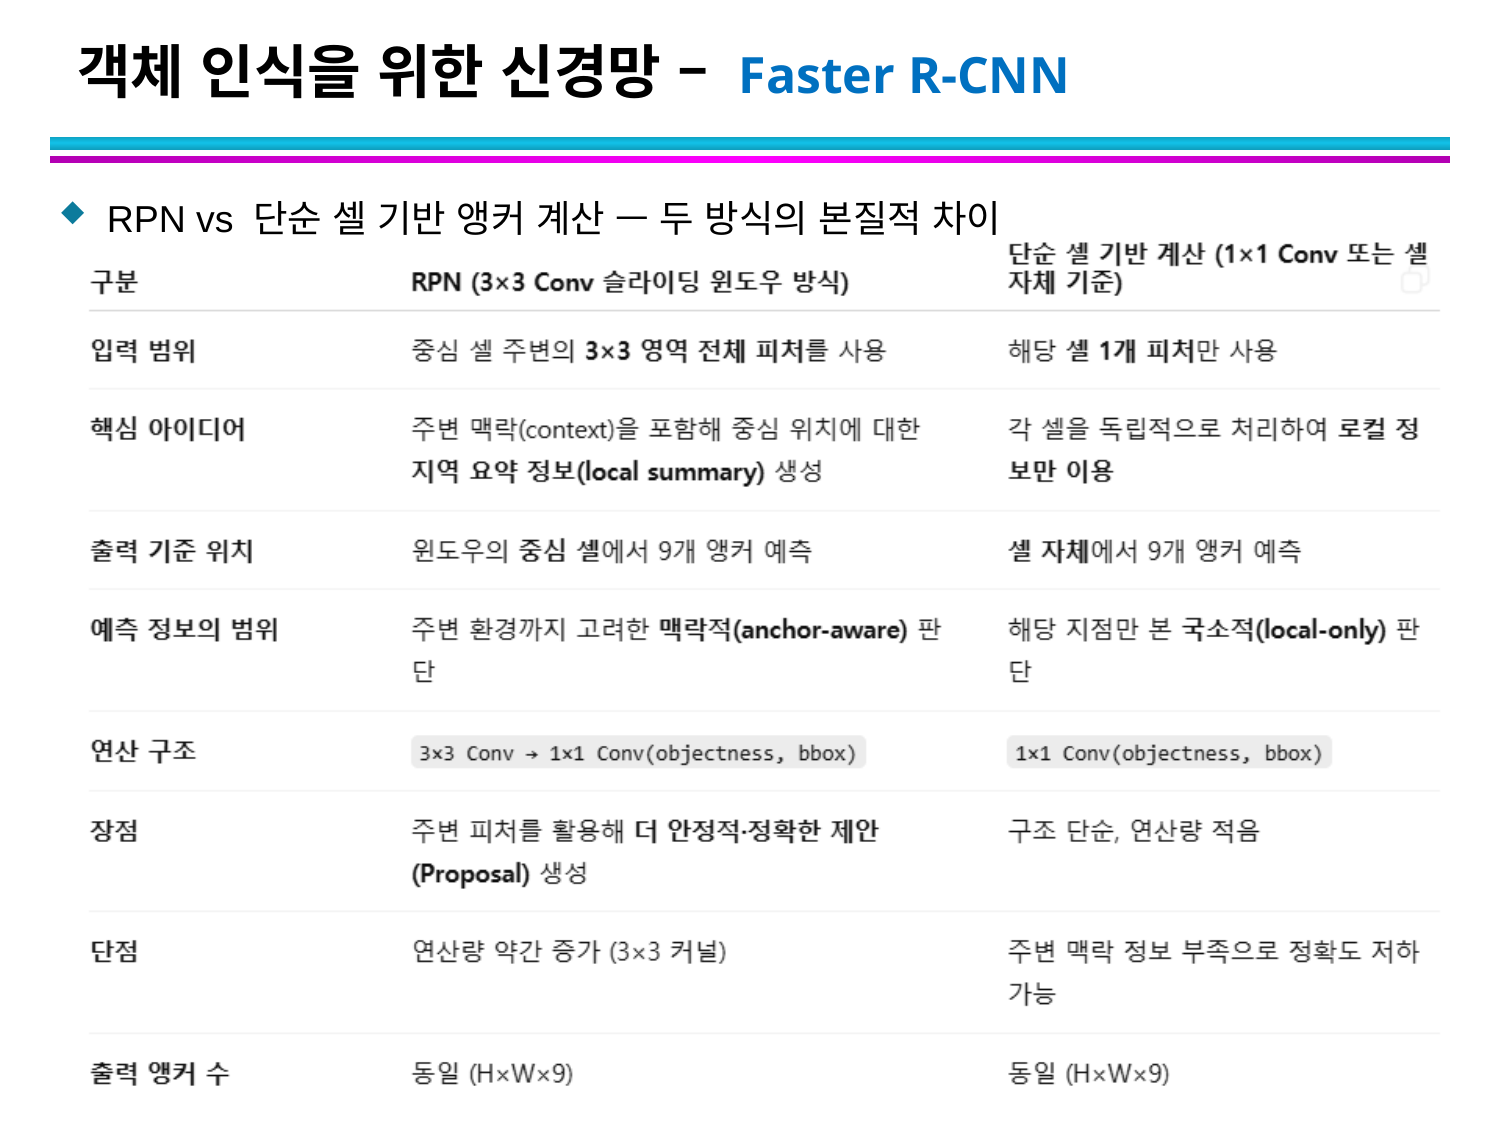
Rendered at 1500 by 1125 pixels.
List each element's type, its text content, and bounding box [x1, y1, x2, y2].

title 객체 인식을 위한 신경망 – Faster R-CNN [62, 24, 1421, 113]
picture [80, 235, 1459, 1111]
list RPN vs 단순 셀 기반 앵커 계산 — 두 방식의 본질적 차이 [44, 156, 1455, 1080]
